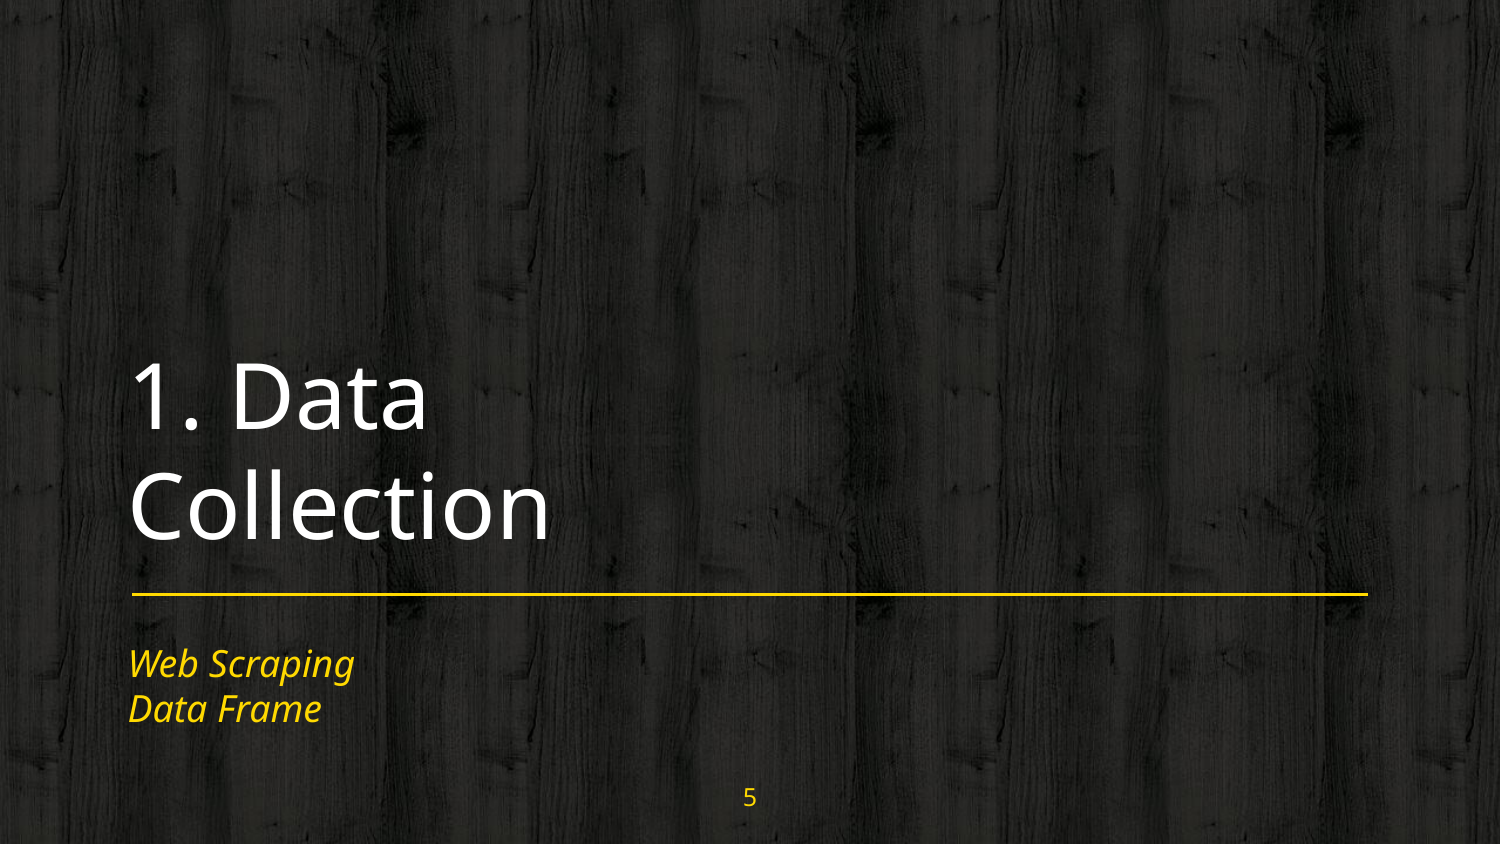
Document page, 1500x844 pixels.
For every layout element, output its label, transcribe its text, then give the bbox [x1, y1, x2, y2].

slide_number 5 [705, 766, 795, 832]
title 1. Data Collection [112, 382, 883, 574]
subtitle Web Scraping Data Frame [112, 625, 883, 754]
picture [0, 0, 1500, 844]
